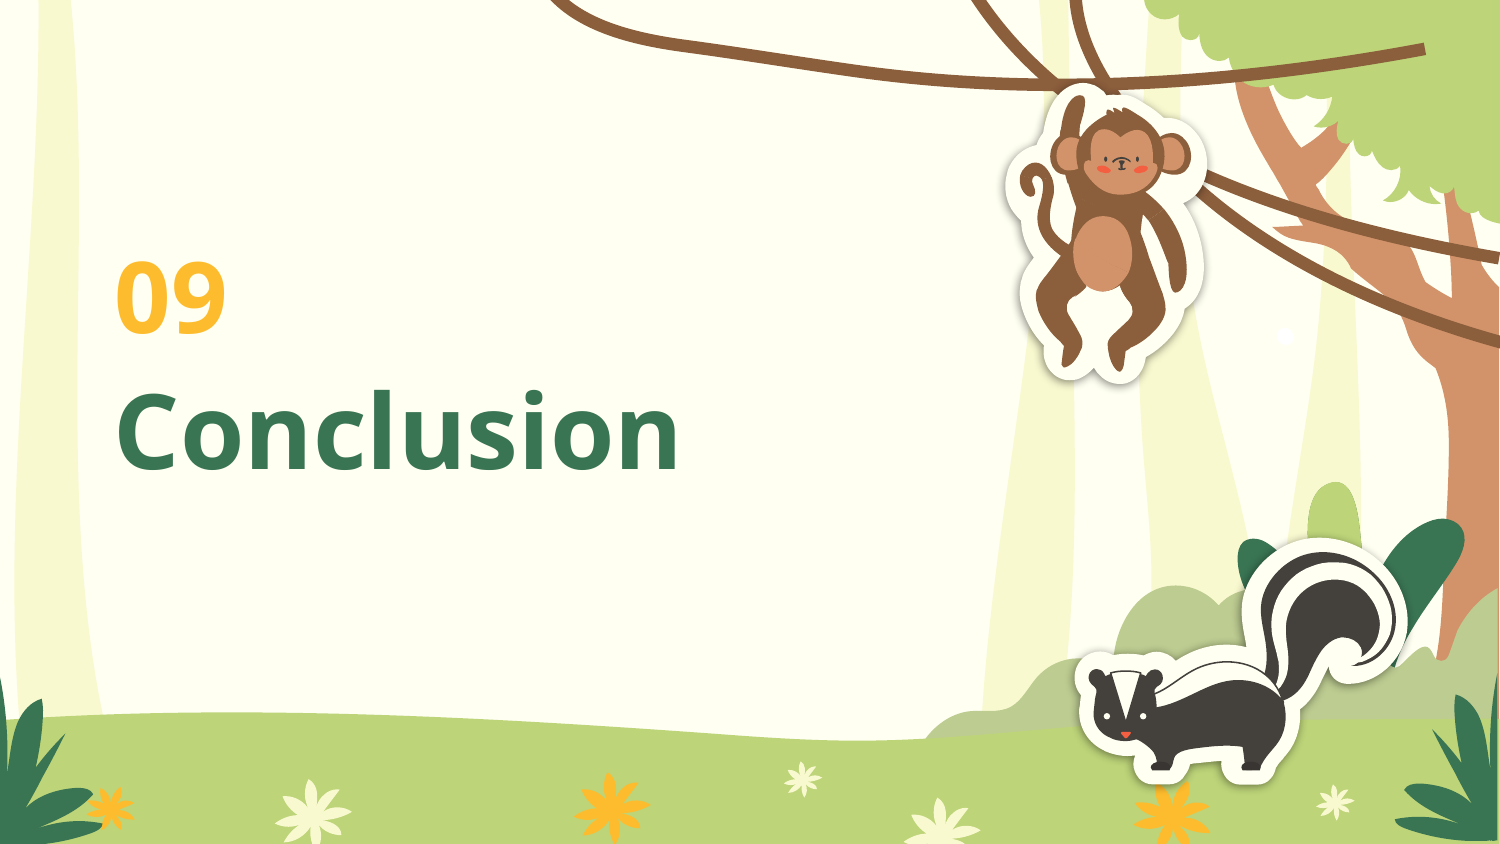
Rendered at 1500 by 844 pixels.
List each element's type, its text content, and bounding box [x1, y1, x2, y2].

text_box [0, 677, 103, 844]
text_box 09 [99, 219, 371, 370]
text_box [1074, 537, 1408, 785]
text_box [1004, 82, 1208, 385]
title Conclusion [98, 256, 1212, 506]
